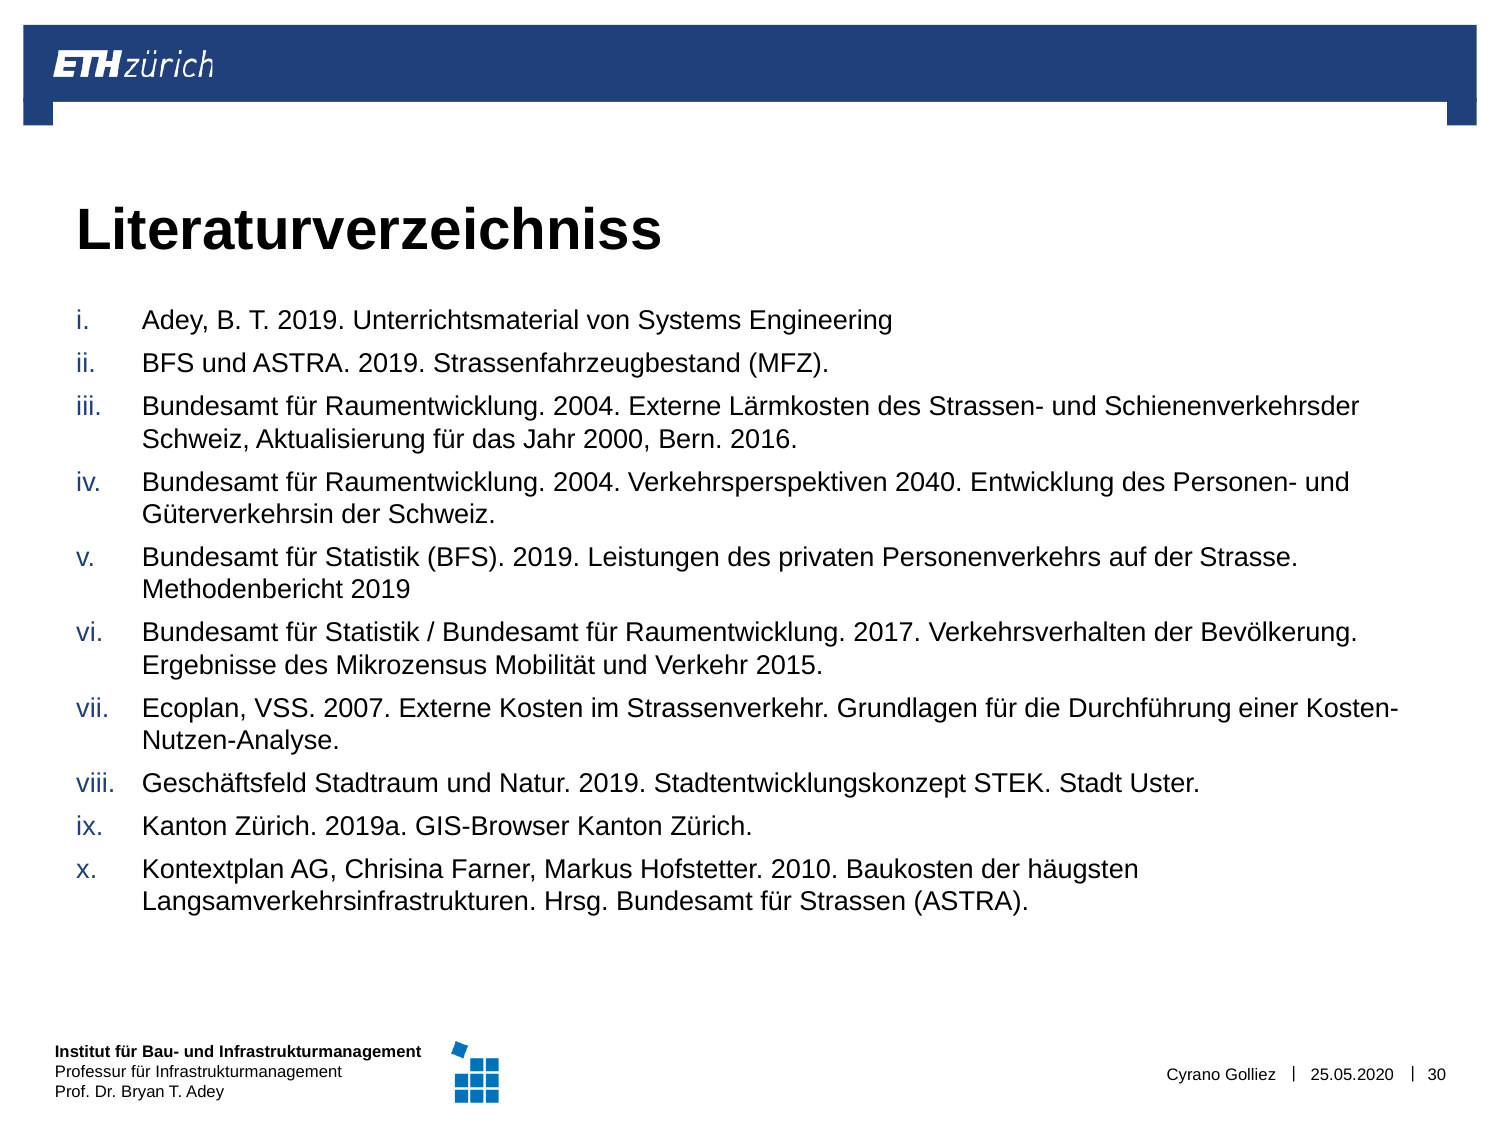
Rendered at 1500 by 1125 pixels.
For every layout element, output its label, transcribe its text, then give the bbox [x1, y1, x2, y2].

picture [451, 1041, 499, 1103]
slide_number 30 [1415, 1034, 1459, 1112]
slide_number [1302, 1034, 1403, 1112]
title Literaturverzeichniss [53, 101, 1447, 262]
footer Cyrano Golliez [750, 1034, 1277, 1112]
list Adey, B. T. 2019. Unterrichtsmaterial von Systems Engineering BFS und ASTRA. 2019. Strassenfahrzeugbestand (MFZ). Bundesamt für Raumentwicklung. 2004. Externe Lärmkosten des Strassen- und Schienenverkehrsder Schweiz, Aktualisierung für das Jahr 2000, Bern. 2016. Bundesamt für Raumentwicklung. 2004. Verkehrsperspektiven 2040. Entwicklung des Personen- und Güterverkehrsin der Schweiz. Bundesamt für Statistik (BFS). 2019. Leistungen des privaten Personenverkehrs auf der Strasse. Methodenbericht 2019 Bundesamt für Statistik / Bundesamt für Raumentwicklung. 2017. Verkehrsverhalten der Bevölkerung. Ergebnisse des Mikrozensus Mobilität und Verkehr 2015. Ecoplan, VSS. 2007. Externe Kosten im Strassenverkehr. Grundlagen für die Durchführung einer Kosten-Nutzen-Analyse. Geschäftsfeld Stadtraum und Natur. 2019. Stadtentwicklungskonzept STEK. Stadt Uster. Kanton Zürich. 2019a. GIS-Browser Kanton Zürich. Kontextplan AG, Chrisina Farner, Markus Hofstetter. 2010. Baukosten der häugsten Langsamverkehrsinfrastrukturen. Hrsg. Bundesamt für Strassen (ASTRA). [53, 302, 1447, 994]
